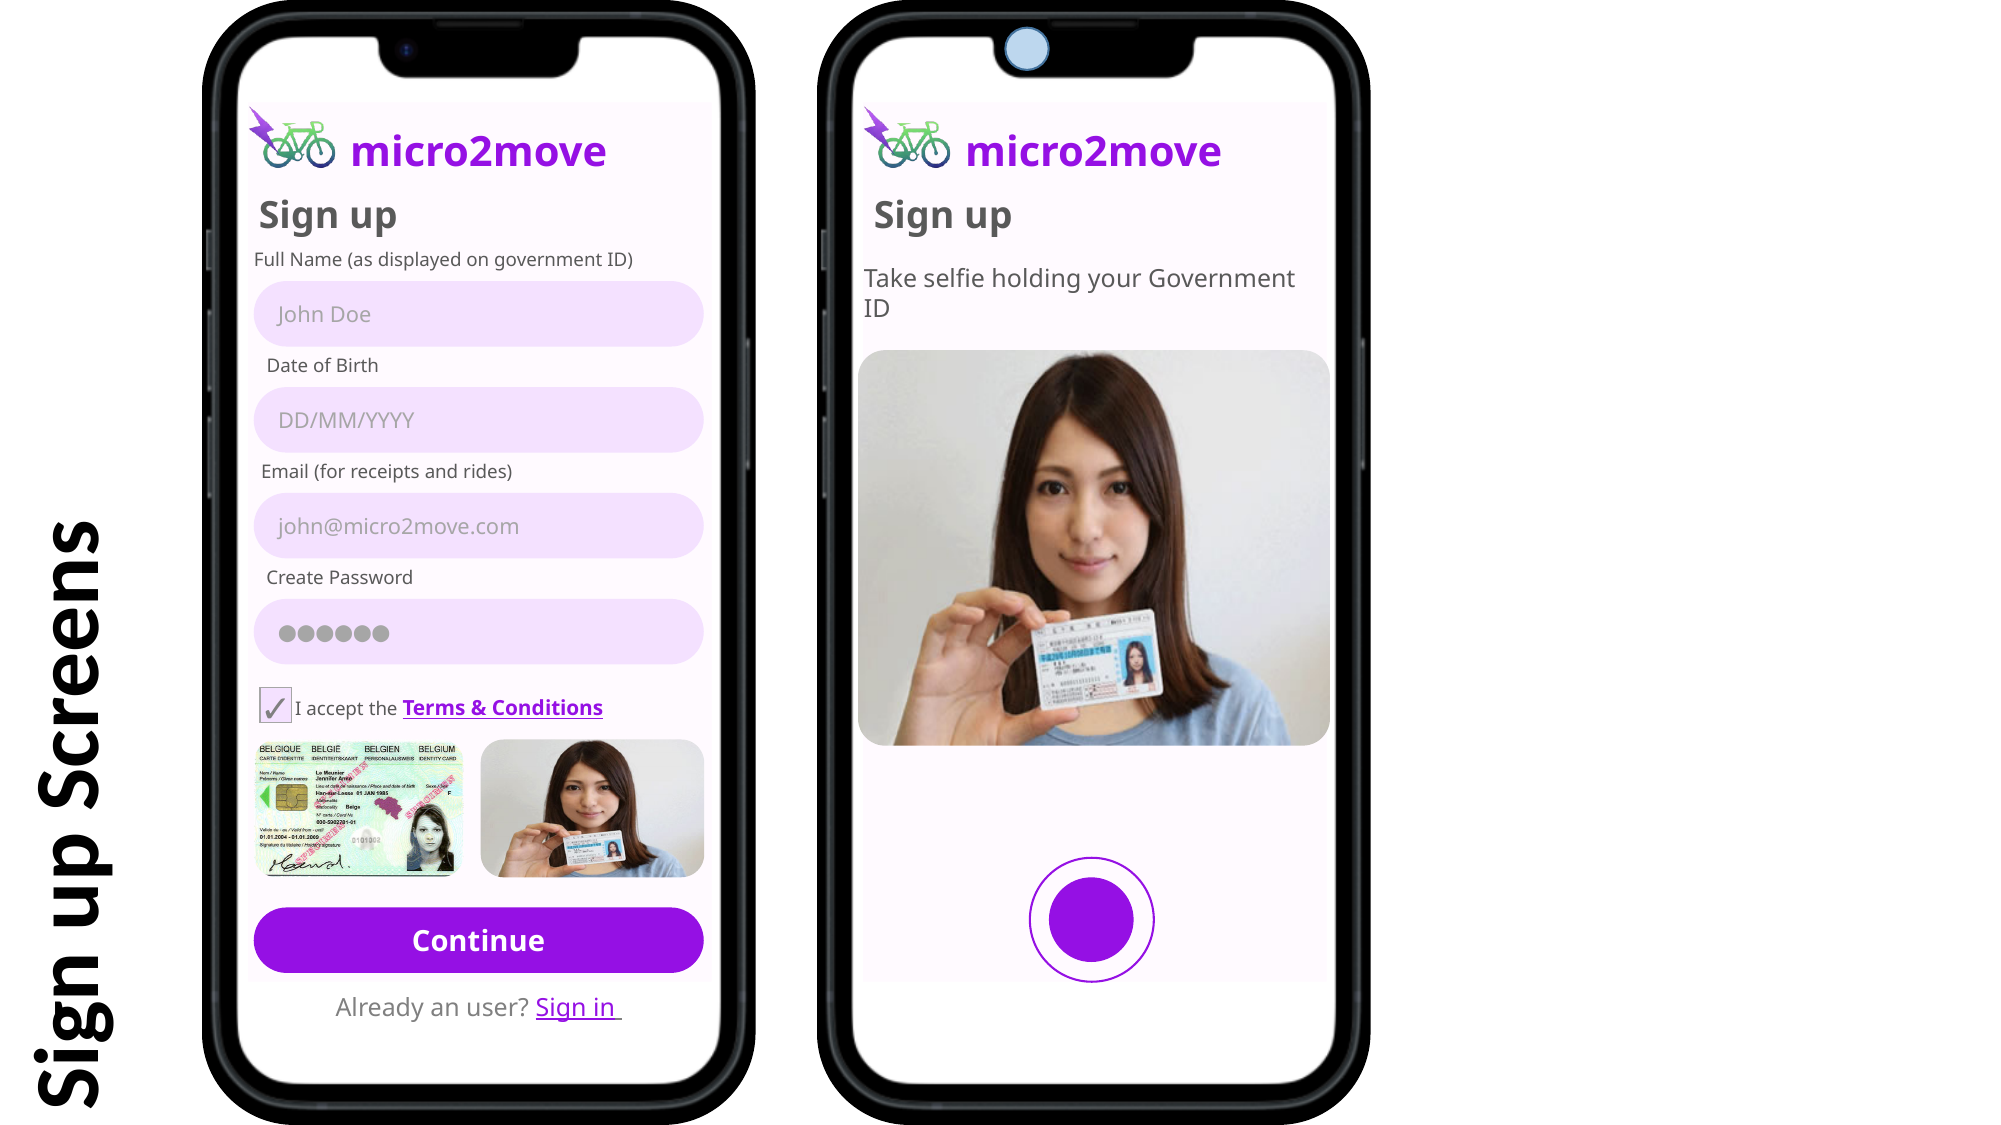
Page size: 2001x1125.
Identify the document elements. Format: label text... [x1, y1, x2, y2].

text_box Sign up Screens [0, 0, 125, 1125]
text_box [816, 0, 1371, 1125]
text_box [201, 0, 756, 1125]
